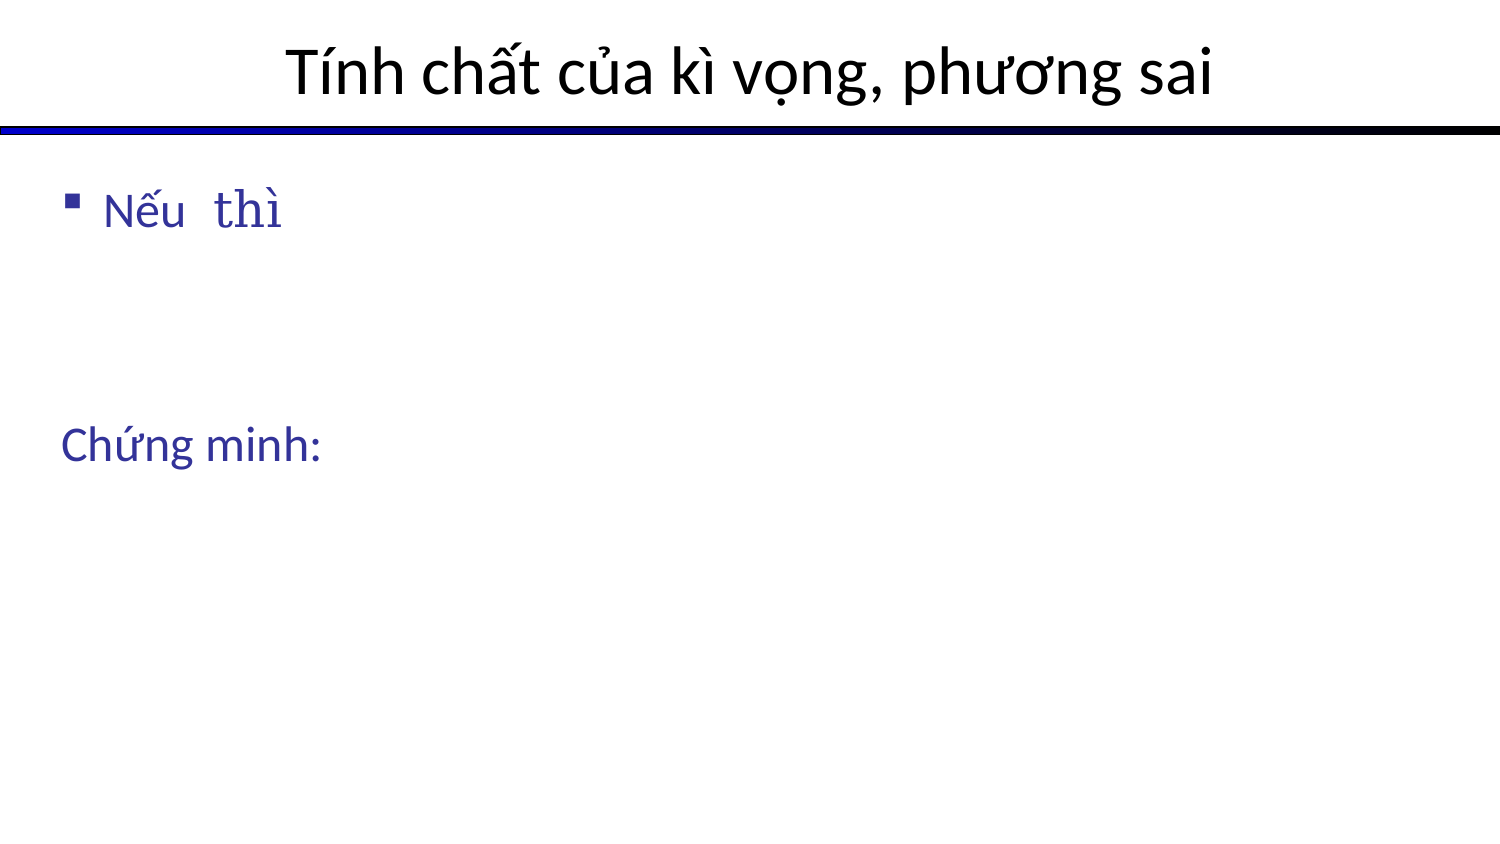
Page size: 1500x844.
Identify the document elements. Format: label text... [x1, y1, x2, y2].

title Tính chất của kì vọng, phương sai [0, 0, 1500, 138]
